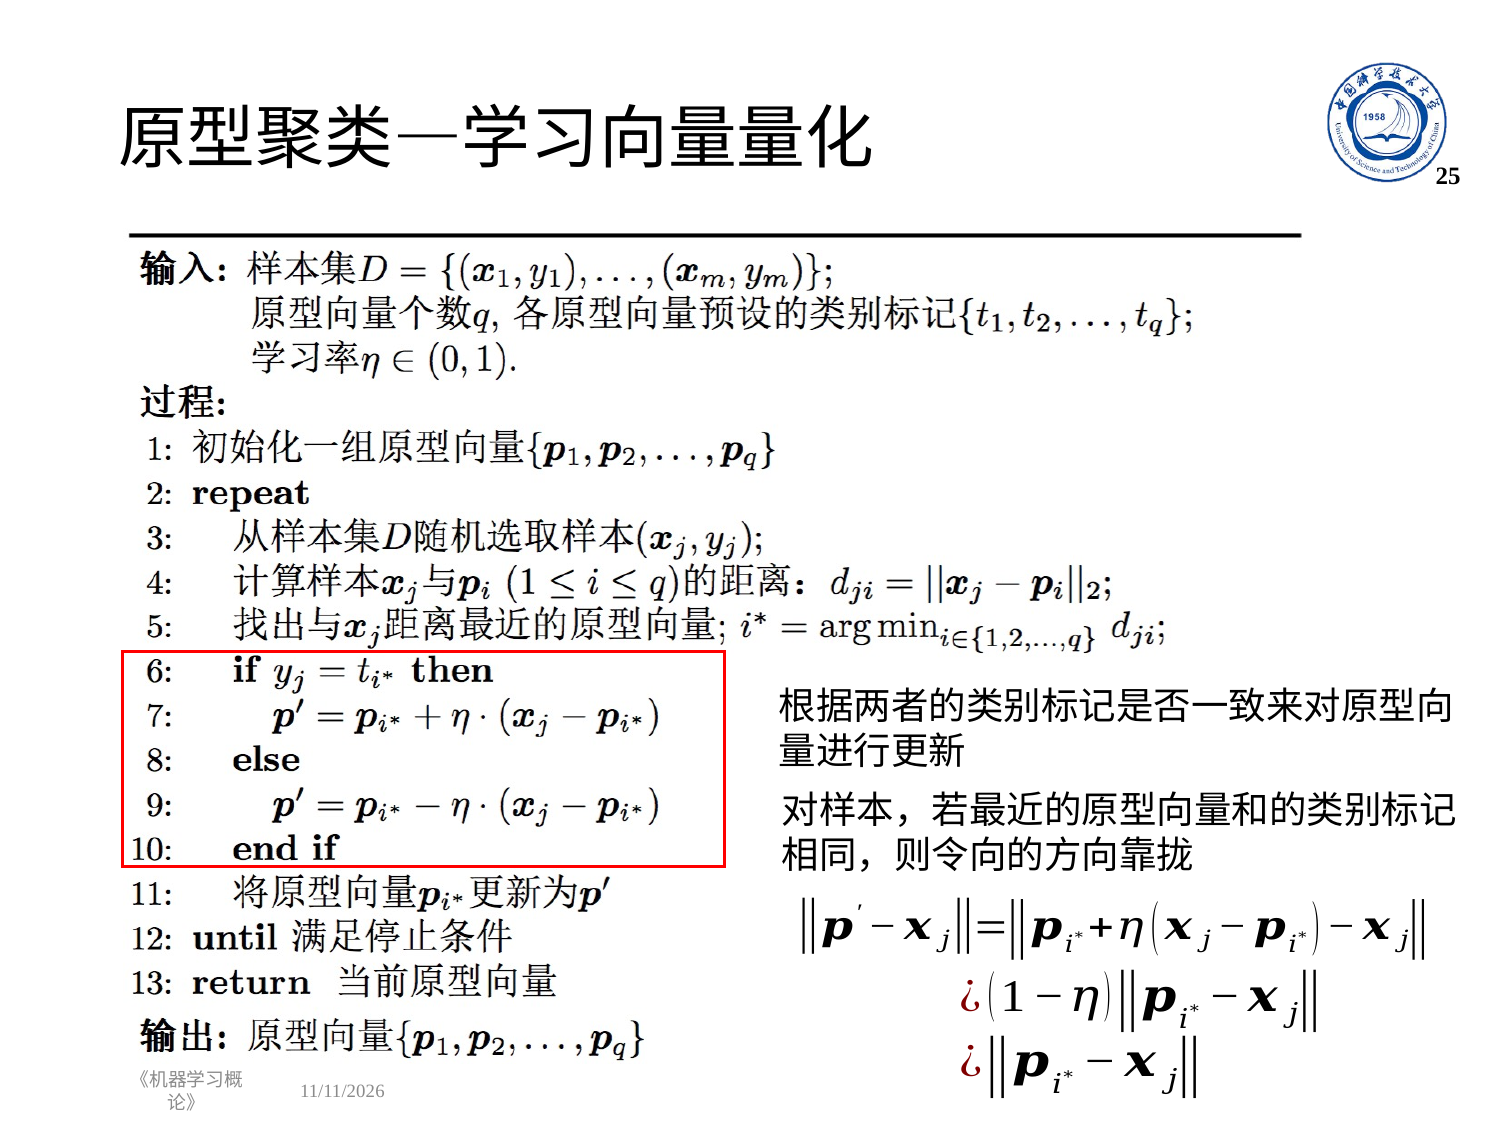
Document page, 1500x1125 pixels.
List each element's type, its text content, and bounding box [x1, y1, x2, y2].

footer 《机器学习概论》 [104, 1068, 270, 1113]
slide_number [285, 1068, 422, 1113]
picture [1397, 59, 1450, 144]
slide_number 25 [1372, 144, 1476, 205]
title 原型聚类—学习向量量化 [103, 59, 1397, 221]
picture [123, 220, 1314, 1064]
text_box 根据两者的类别标记是否一致来对原型向量进行更新 [1314, 674, 1476, 779]
